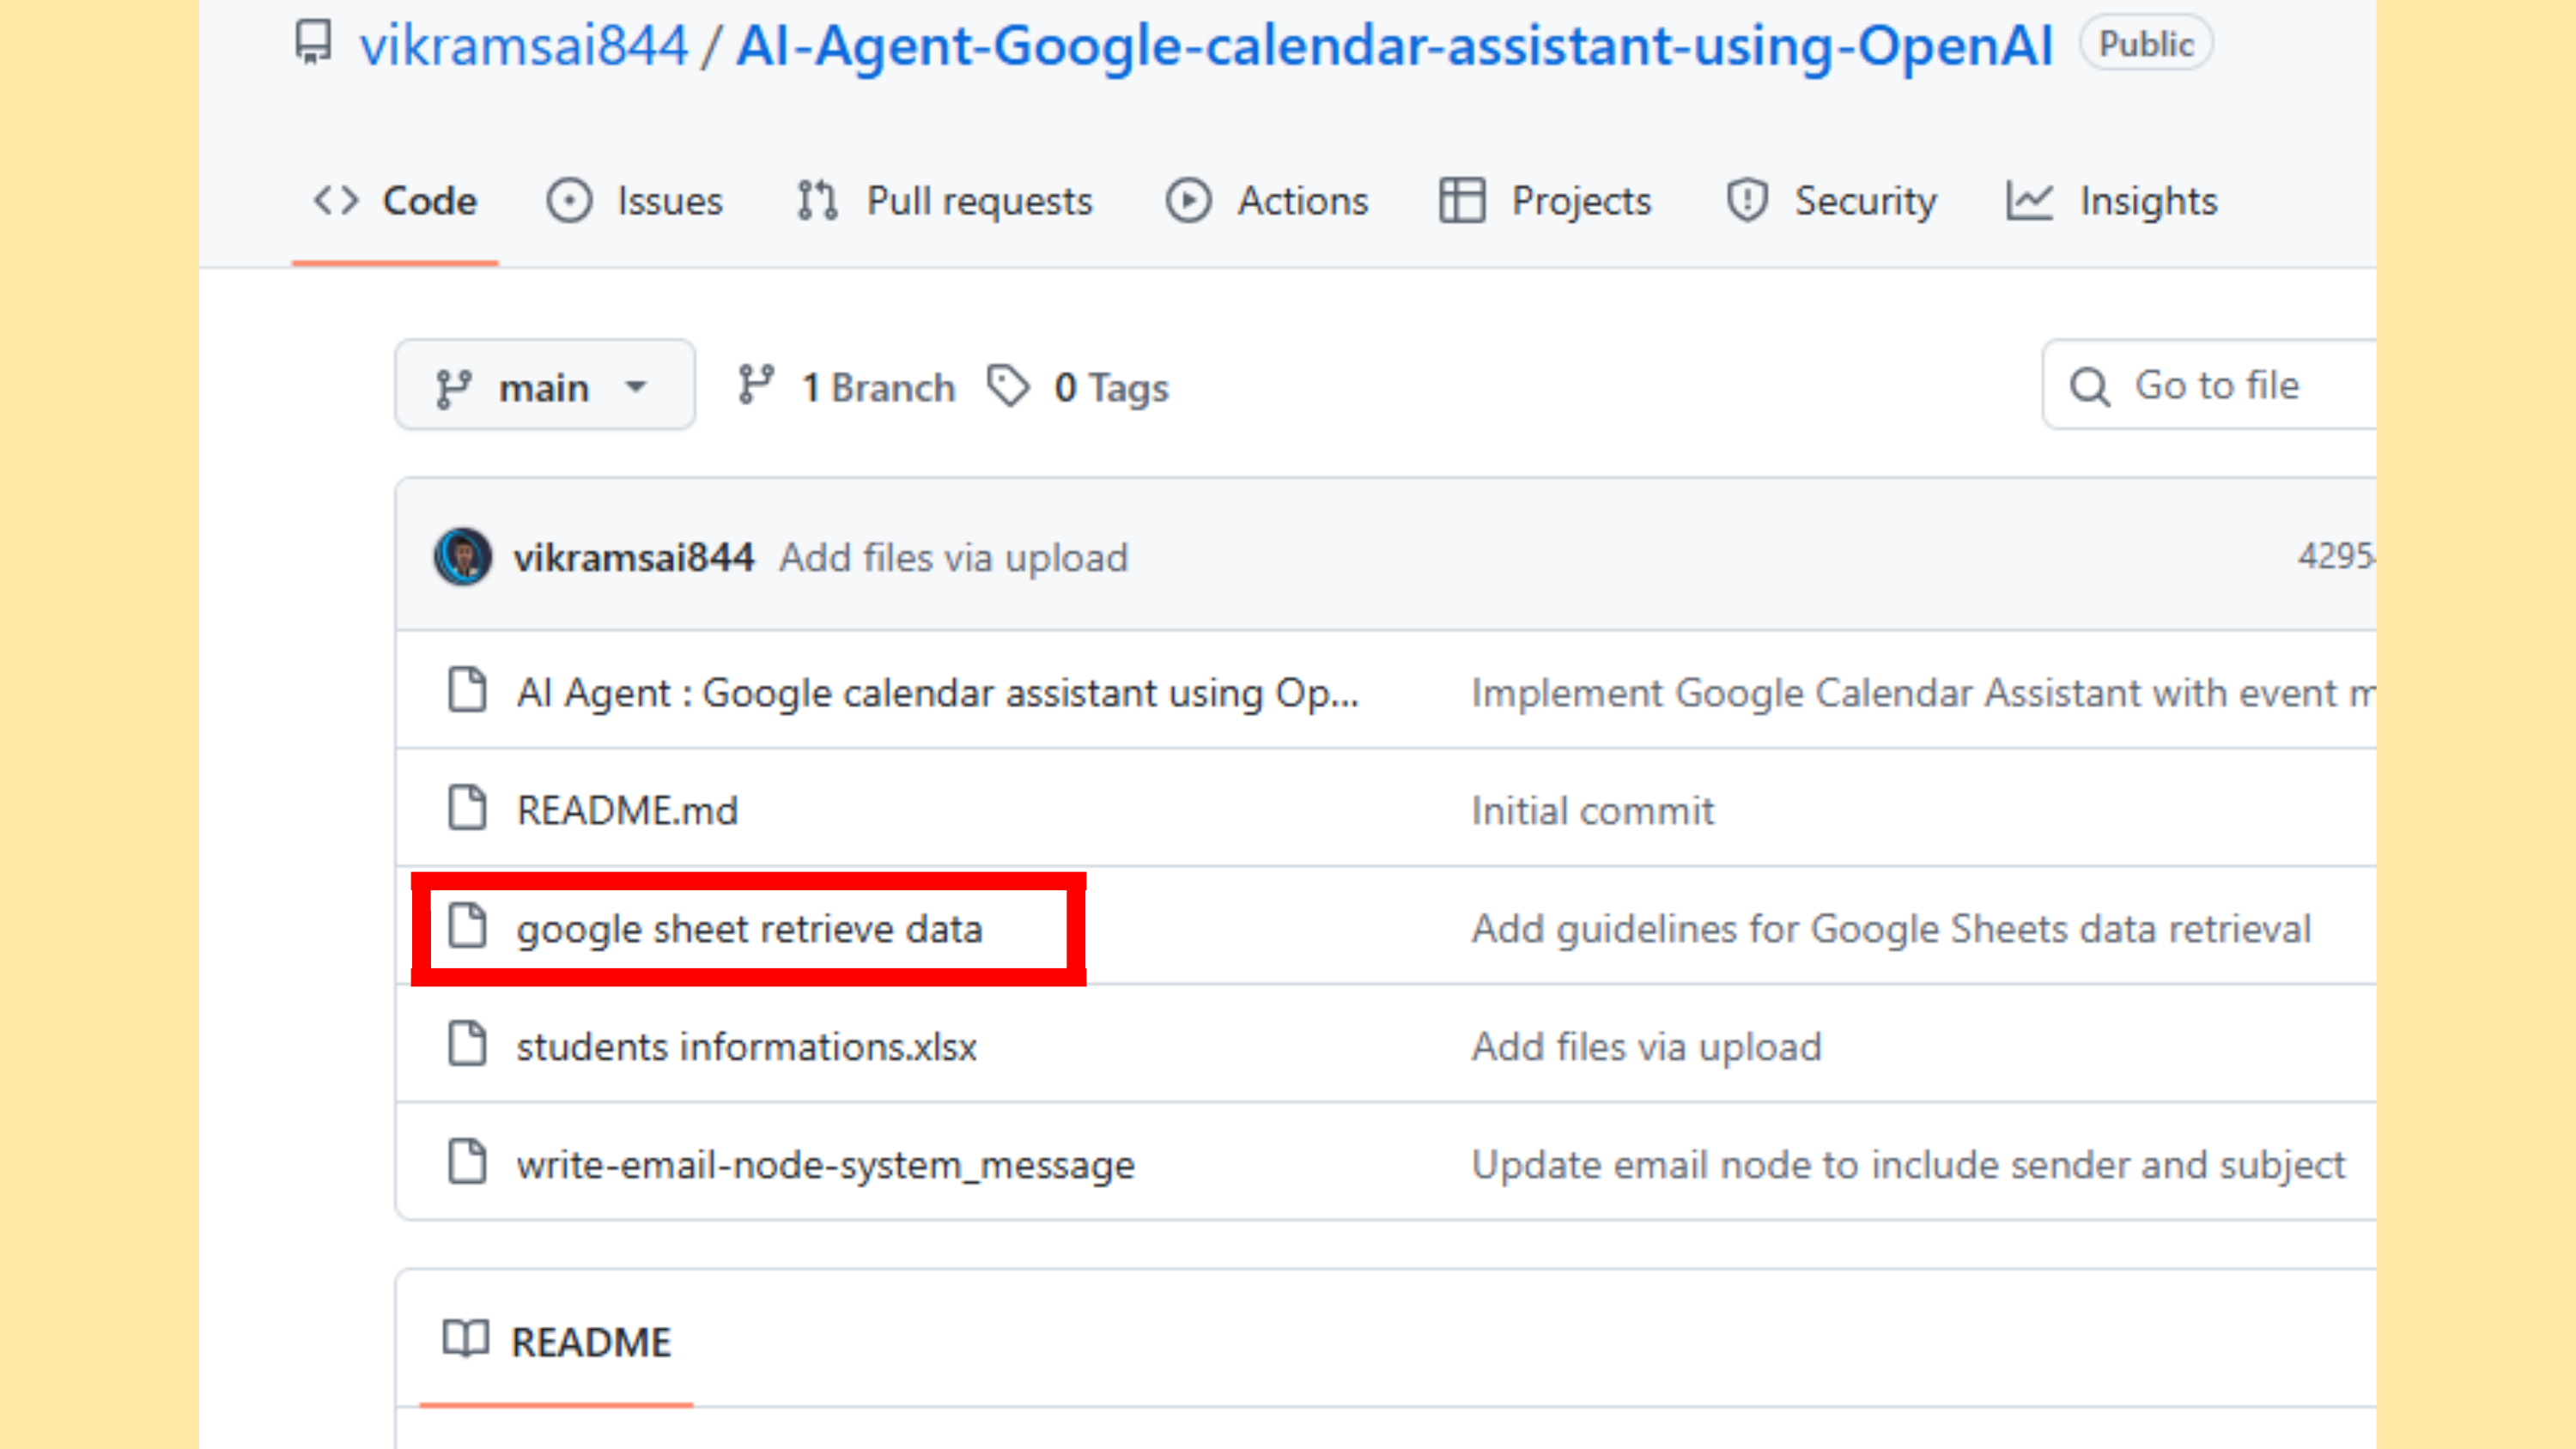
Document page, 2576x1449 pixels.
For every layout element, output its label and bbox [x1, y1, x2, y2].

text_box [410, 874, 1087, 985]
text_box [199, 0, 2377, 1449]
